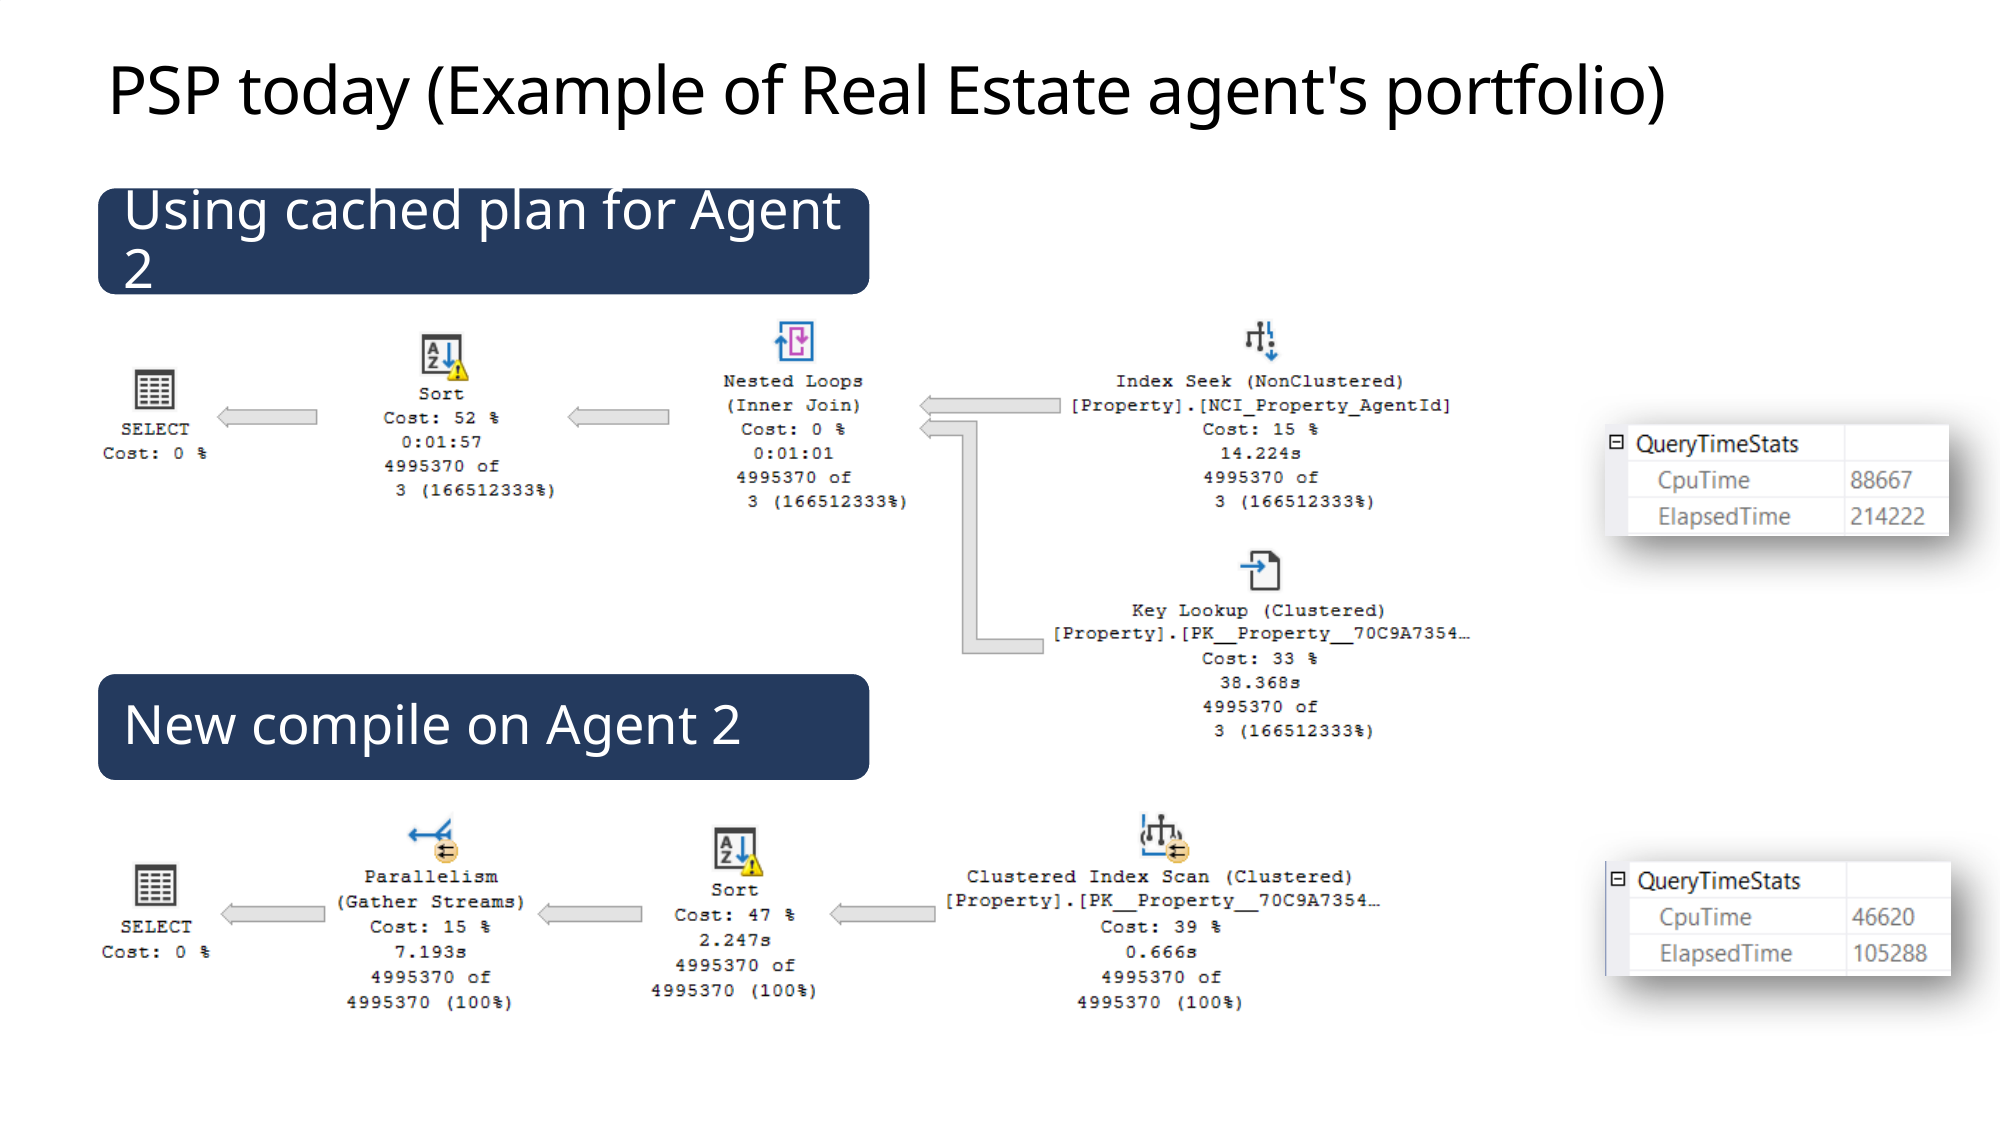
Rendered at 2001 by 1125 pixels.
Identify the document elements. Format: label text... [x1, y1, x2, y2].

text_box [96, 184, 871, 1125]
picture [97, 810, 1394, 1026]
title PSP today (Example of Real Estate agent's portfolio) [107, 52, 1893, 129]
picture [871, 316, 1488, 752]
picture [1605, 861, 1951, 976]
picture [1605, 424, 1949, 536]
